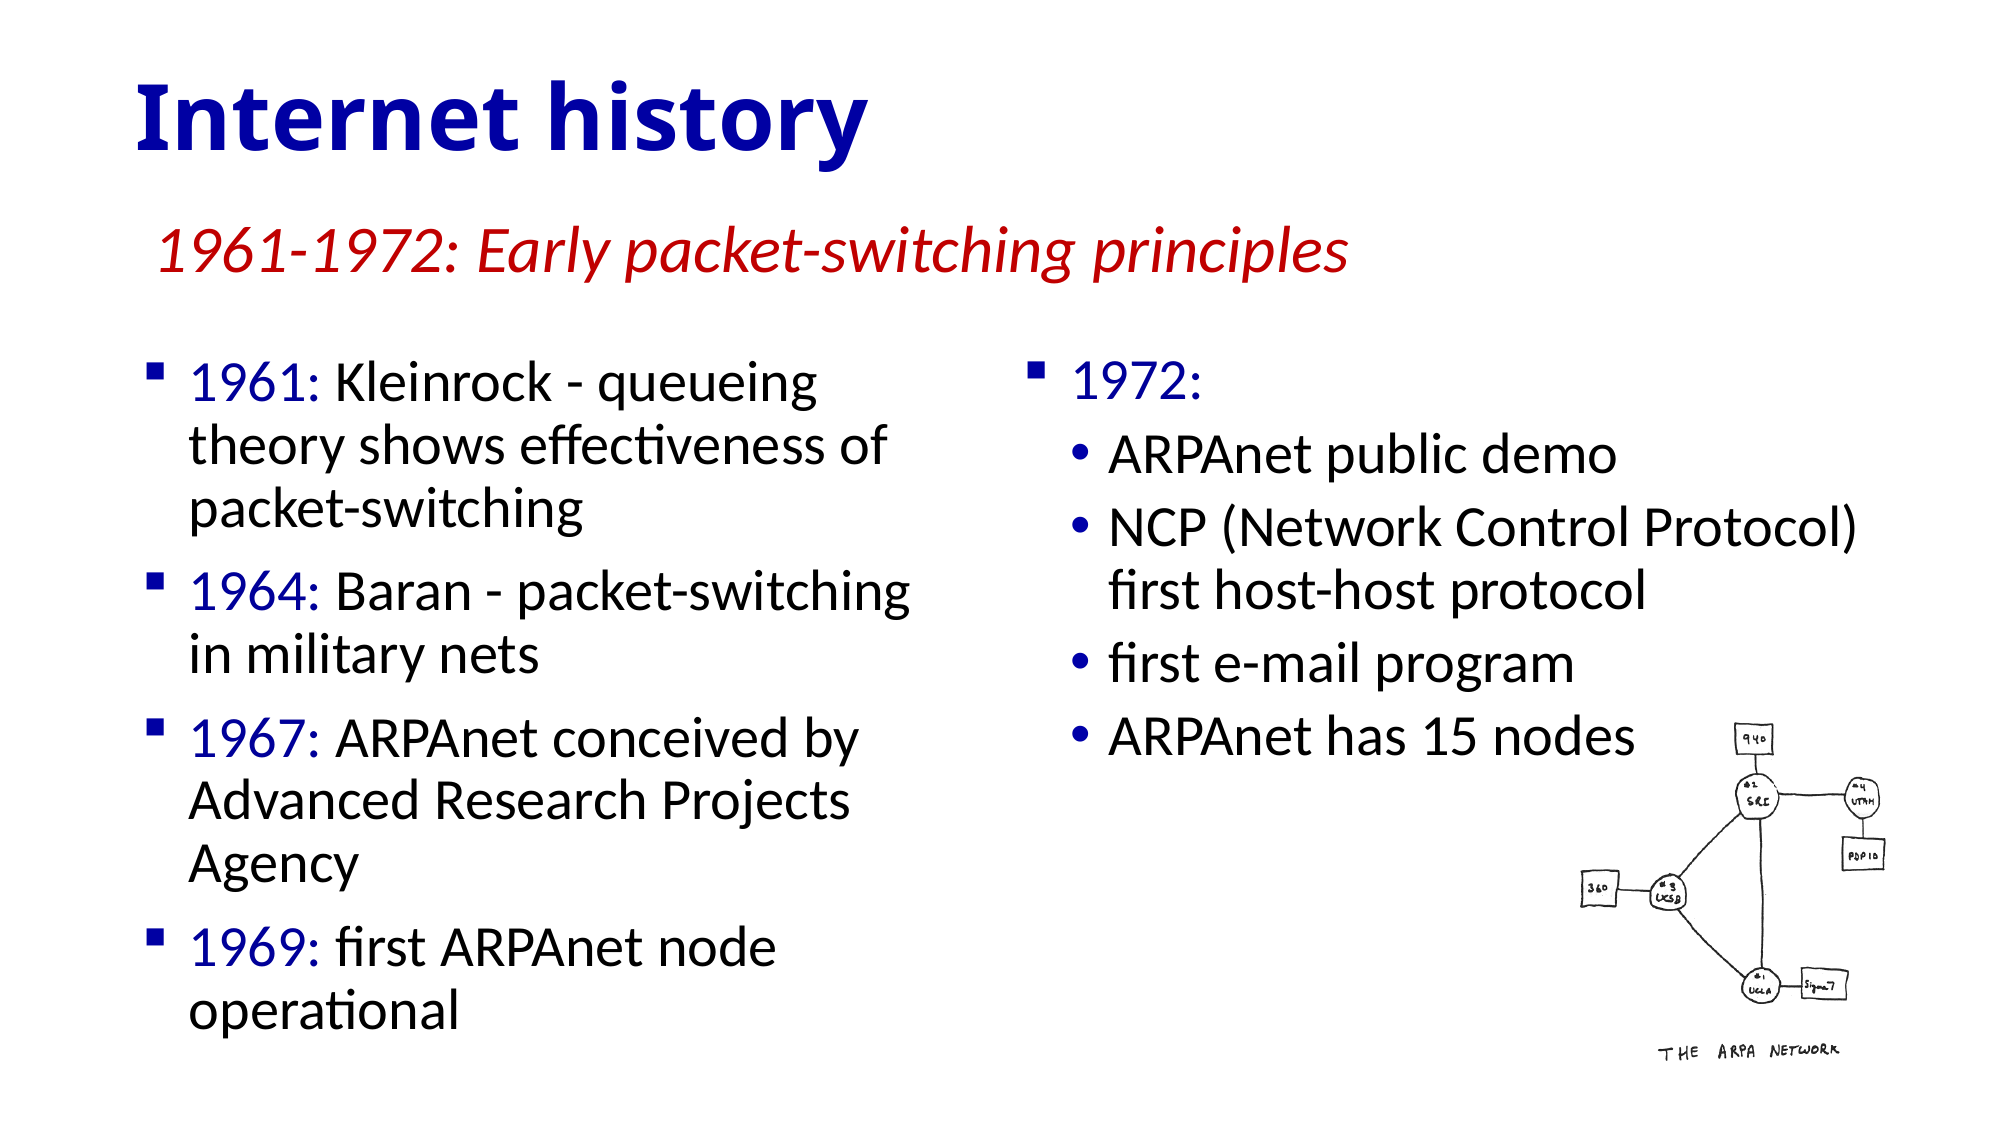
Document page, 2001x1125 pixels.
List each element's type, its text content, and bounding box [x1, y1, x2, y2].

picture [1522, 700, 1924, 1090]
text_box 1972: ARPAnet public demo NCP (Network Control Protocol) first host-host protocol first e-mail program ARPAnet has 15 nodes [1008, 342, 1924, 1055]
title Internet history [135, 47, 1861, 195]
text_box 1961-1972: Early packet-switching principles [138, 198, 1366, 294]
text_box 1961: Kleinrock - queueing theory shows effectiveness of packet-switching 1964: Baran - packet-switching in military nets 1967: ARPAnet conceived by Advanced Research Projects Agency 1969: first ARPAnet node operational [127, 343, 944, 1057]
